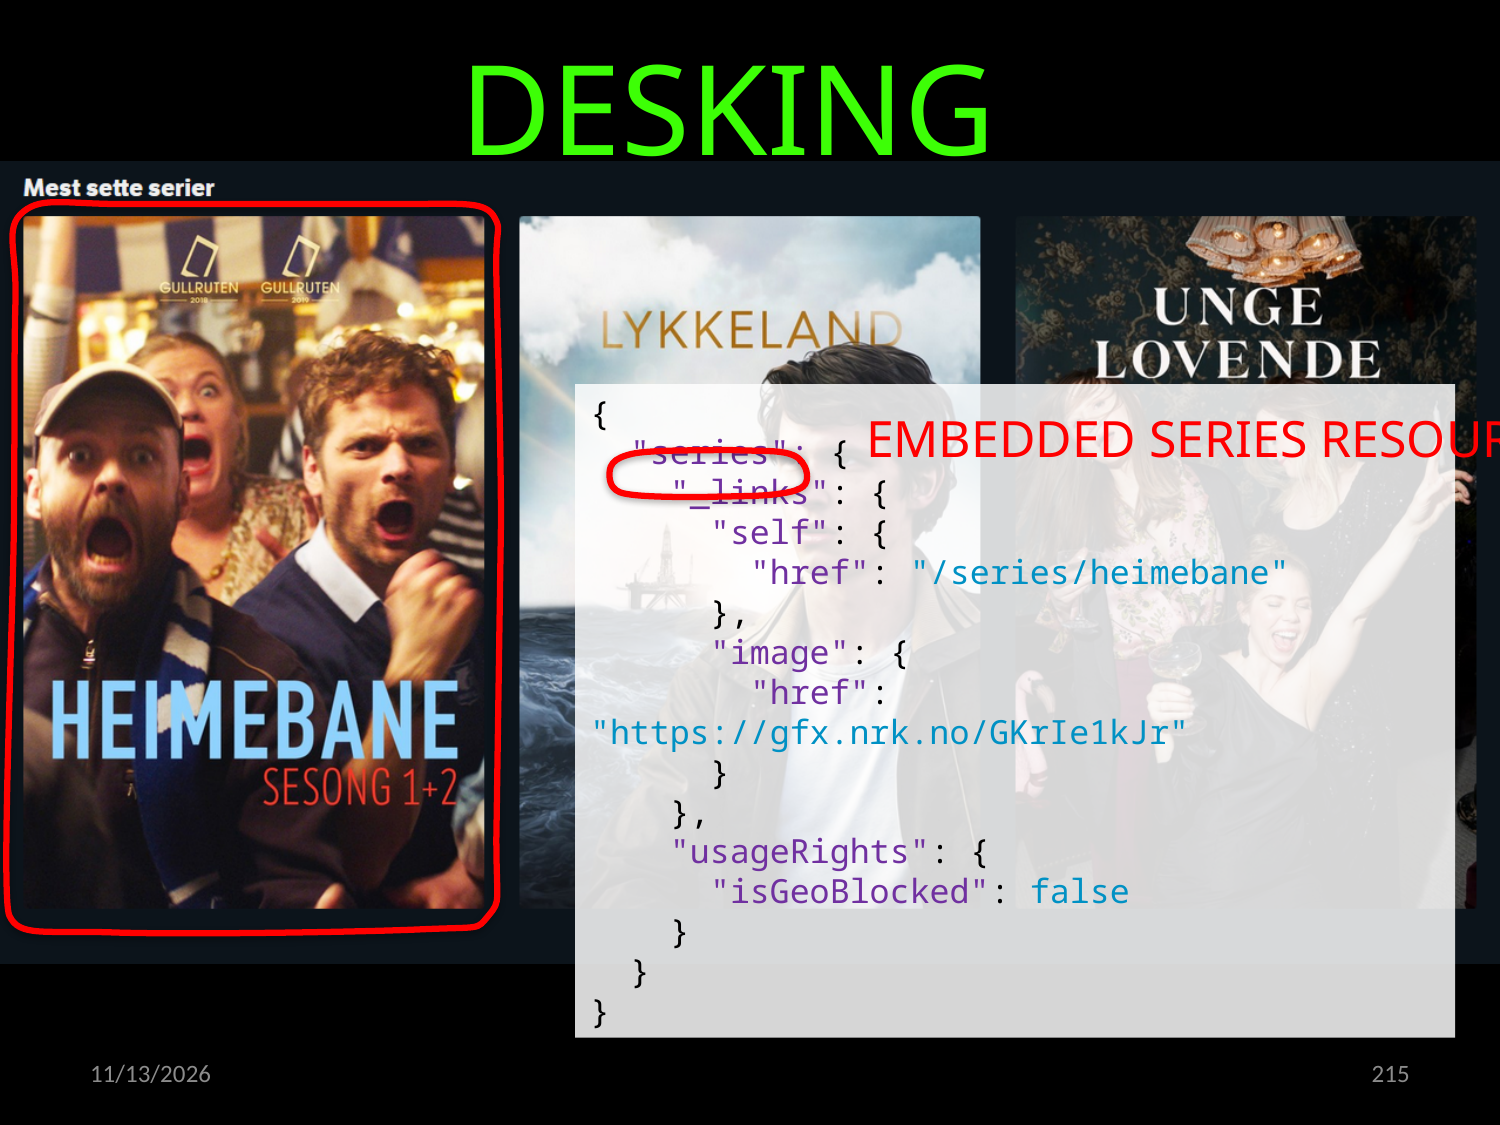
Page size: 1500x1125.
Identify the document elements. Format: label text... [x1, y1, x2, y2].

text_box { "series": { "_links": { "self": { "href": "/series/heimebane" }, "image": { "href": "https://gfx.nrk.no/GKrIe1kJr" } }, "usageRights": { "isGeoBlocked": false } } } [575, 972, 1456, 1038]
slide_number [75, 1042, 425, 1103]
picture [0, 161, 1500, 964]
text_box DESKING [48, 0, 1452, 83]
slide_number 215 [1074, 1042, 1425, 1103]
